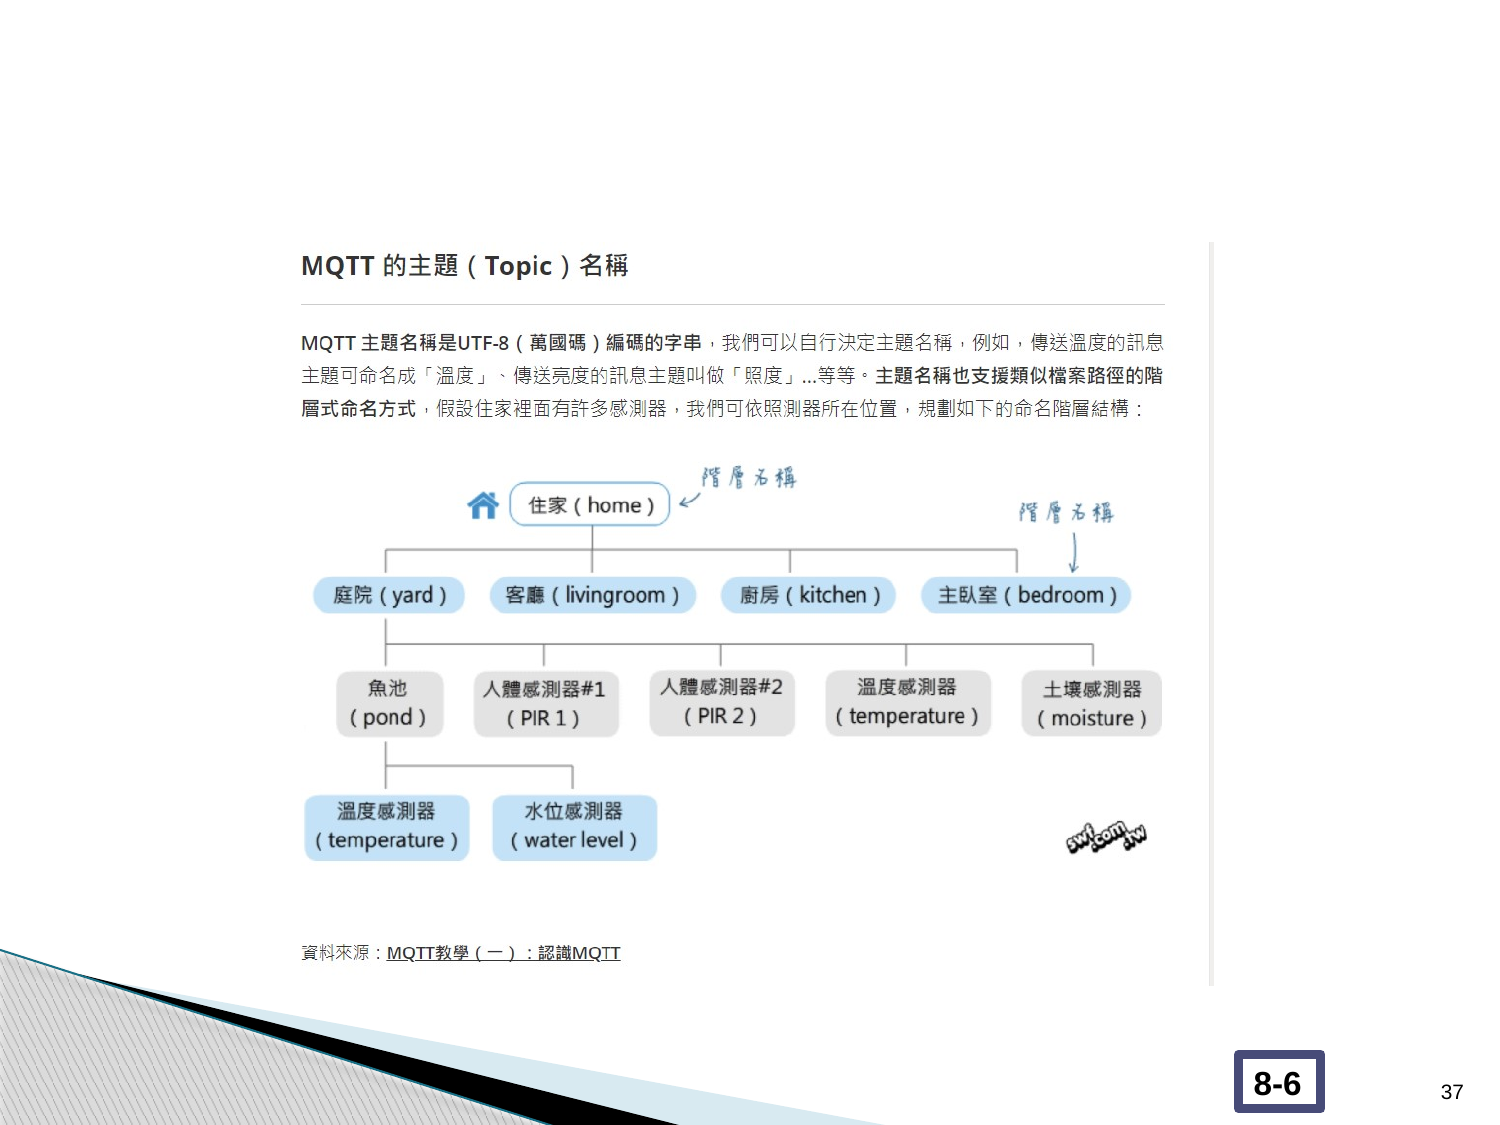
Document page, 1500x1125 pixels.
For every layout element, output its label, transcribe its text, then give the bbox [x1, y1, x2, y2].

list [285, 242, 1215, 986]
slide_number 37 [1418, 1051, 1479, 1112]
